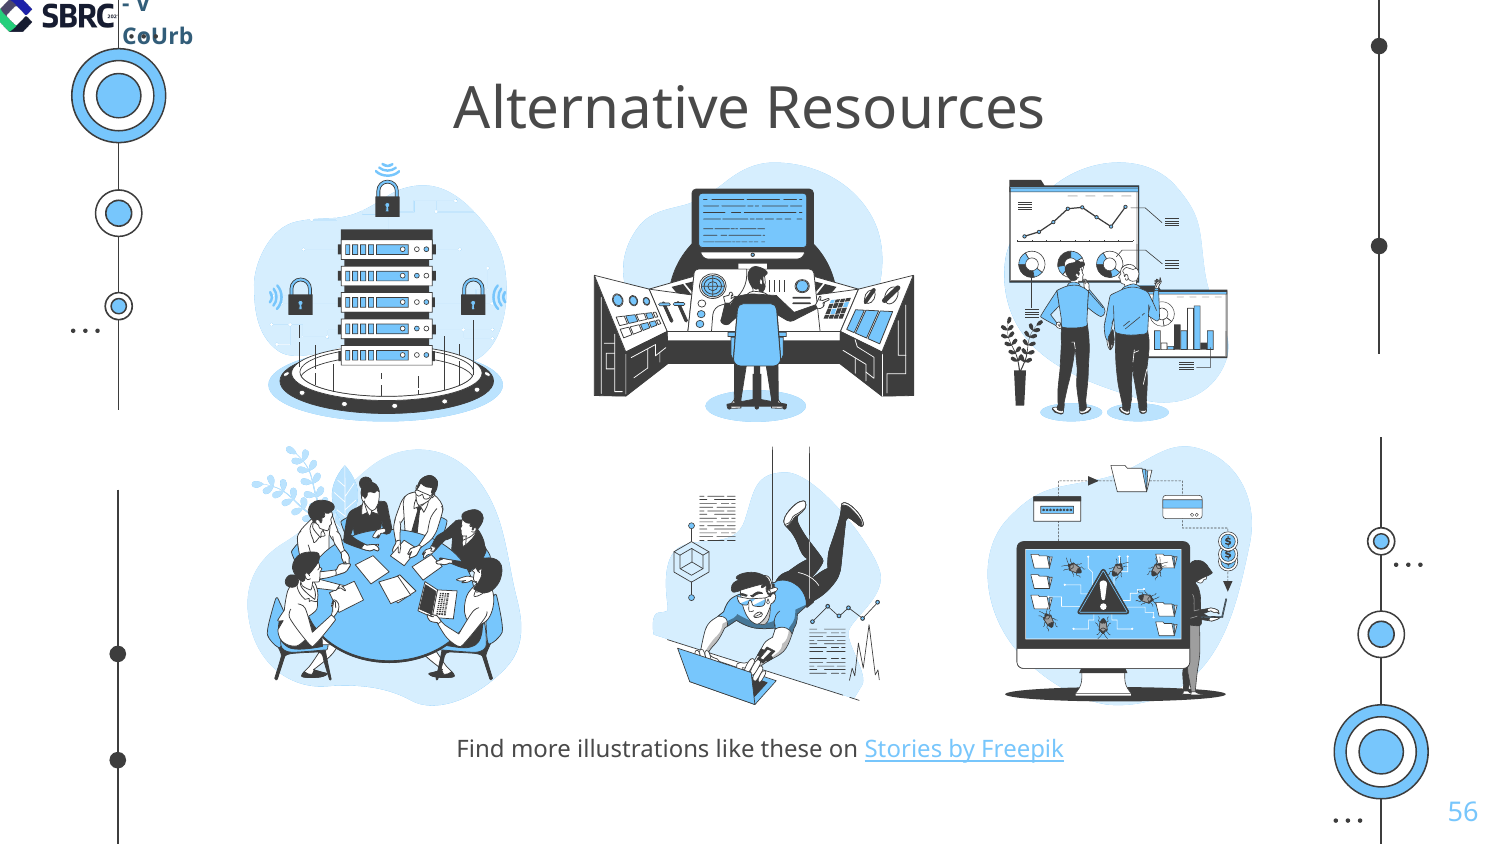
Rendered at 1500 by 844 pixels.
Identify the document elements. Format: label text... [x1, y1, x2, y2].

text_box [240, 445, 526, 706]
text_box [593, 162, 915, 423]
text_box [995, 162, 1239, 422]
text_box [253, 162, 513, 422]
text_box Find more illustrations like these on Stories by Freepik [369, 718, 1145, 789]
title Alternative Resources [299, 55, 1201, 150]
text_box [975, 446, 1260, 706]
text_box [650, 446, 885, 706]
slide_number ‹#› [1403, 779, 1494, 844]
picture [0, 0, 118, 32]
